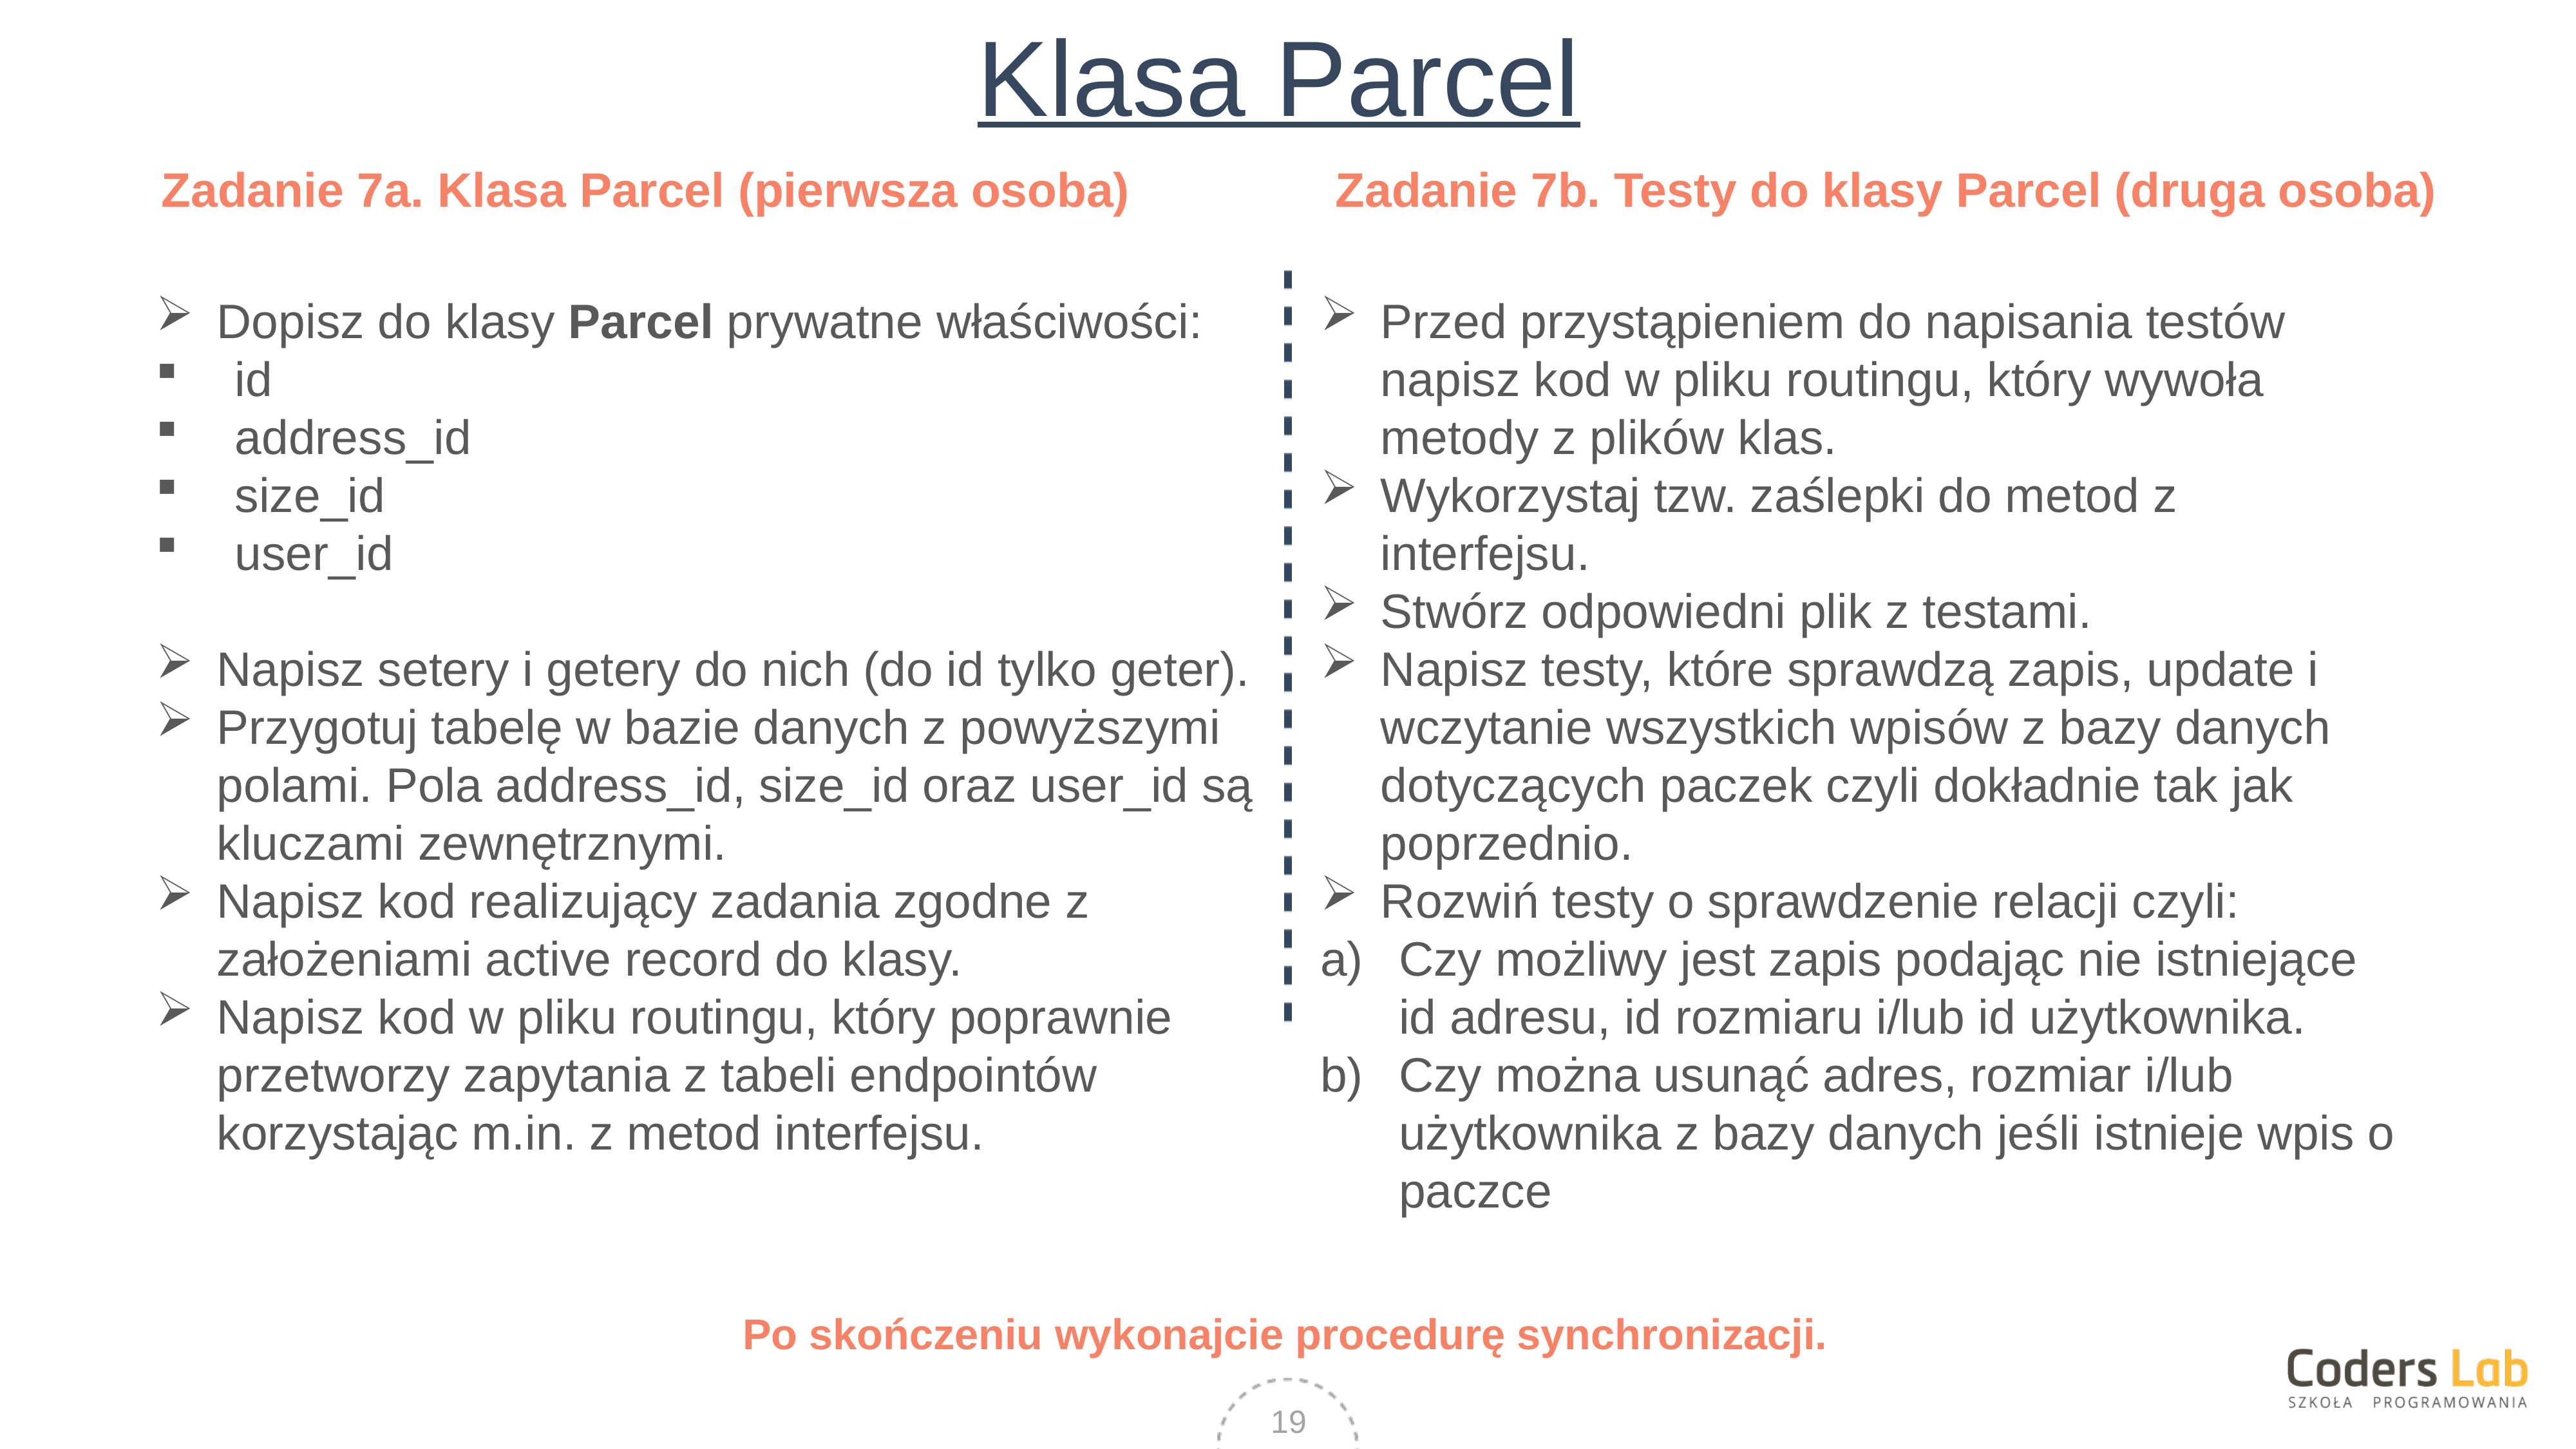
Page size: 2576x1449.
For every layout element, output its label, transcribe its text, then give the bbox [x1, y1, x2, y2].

text_box Przed przystąpieniem do napisania testów napisz kod w pliku routingu, który wywoła metody z plików klas. Wykorzystaj tzw. zaślepki do metod z interfejsu. Stwórz odpowiedni plik z testami. Napisz testy, które sprawdzą zapis, update i wczytanie wszystkich wpisów z bazy danych dotyczących paczek czyli dokładnie tak jak poprzednio. Rozwiń testy o sprawdzenie relacji czyli: Czy możliwy jest zapis podając nie istniejące id adresu, id rozmiaru i/lub id użytkownika. Czy można usunąć adres, rozmiar i/lub użytkownika z bazy danych jeśli istnieje wpis o paczce [1311, 285, 2408, 1222]
title Klasa Parcel [290, 4, 2269, 135]
slide_number 19 [1266, 1400, 1311, 1449]
text_box Po skończeniu wykonajcie procedurę synchronizacji. [150, 1302, 2432, 1363]
picture [2282, 1340, 2533, 1421]
picture [1217, 1378, 1359, 1449]
picture [1284, 270, 1292, 1029]
text_box Zadanie 7a. Klasa Parcel (pierwsza osoba) [151, 153, 1167, 222]
text_box Zadanie 7b. Testy do klasy Parcel (druga osoba) [1326, 153, 2474, 222]
text_box Dopisz do klasy Parcel prywatne właściwości: id address_id size_id user_id Napisz setery i getery do nich (do id tylko geter). Przygotuj tabelę w bazie danych z powyższymi polami. Pola address_id, size_id oraz user_id są kluczami zewnętrznymi. Napisz kod realizujący zadania zgodne z założeniami active record do klasy. Napisz kod w pliku routingu, który poprawnie przetworzy zapytania z tabeli endpointów korzystając m.in. z metod interfejsu. [147, 285, 1292, 1222]
